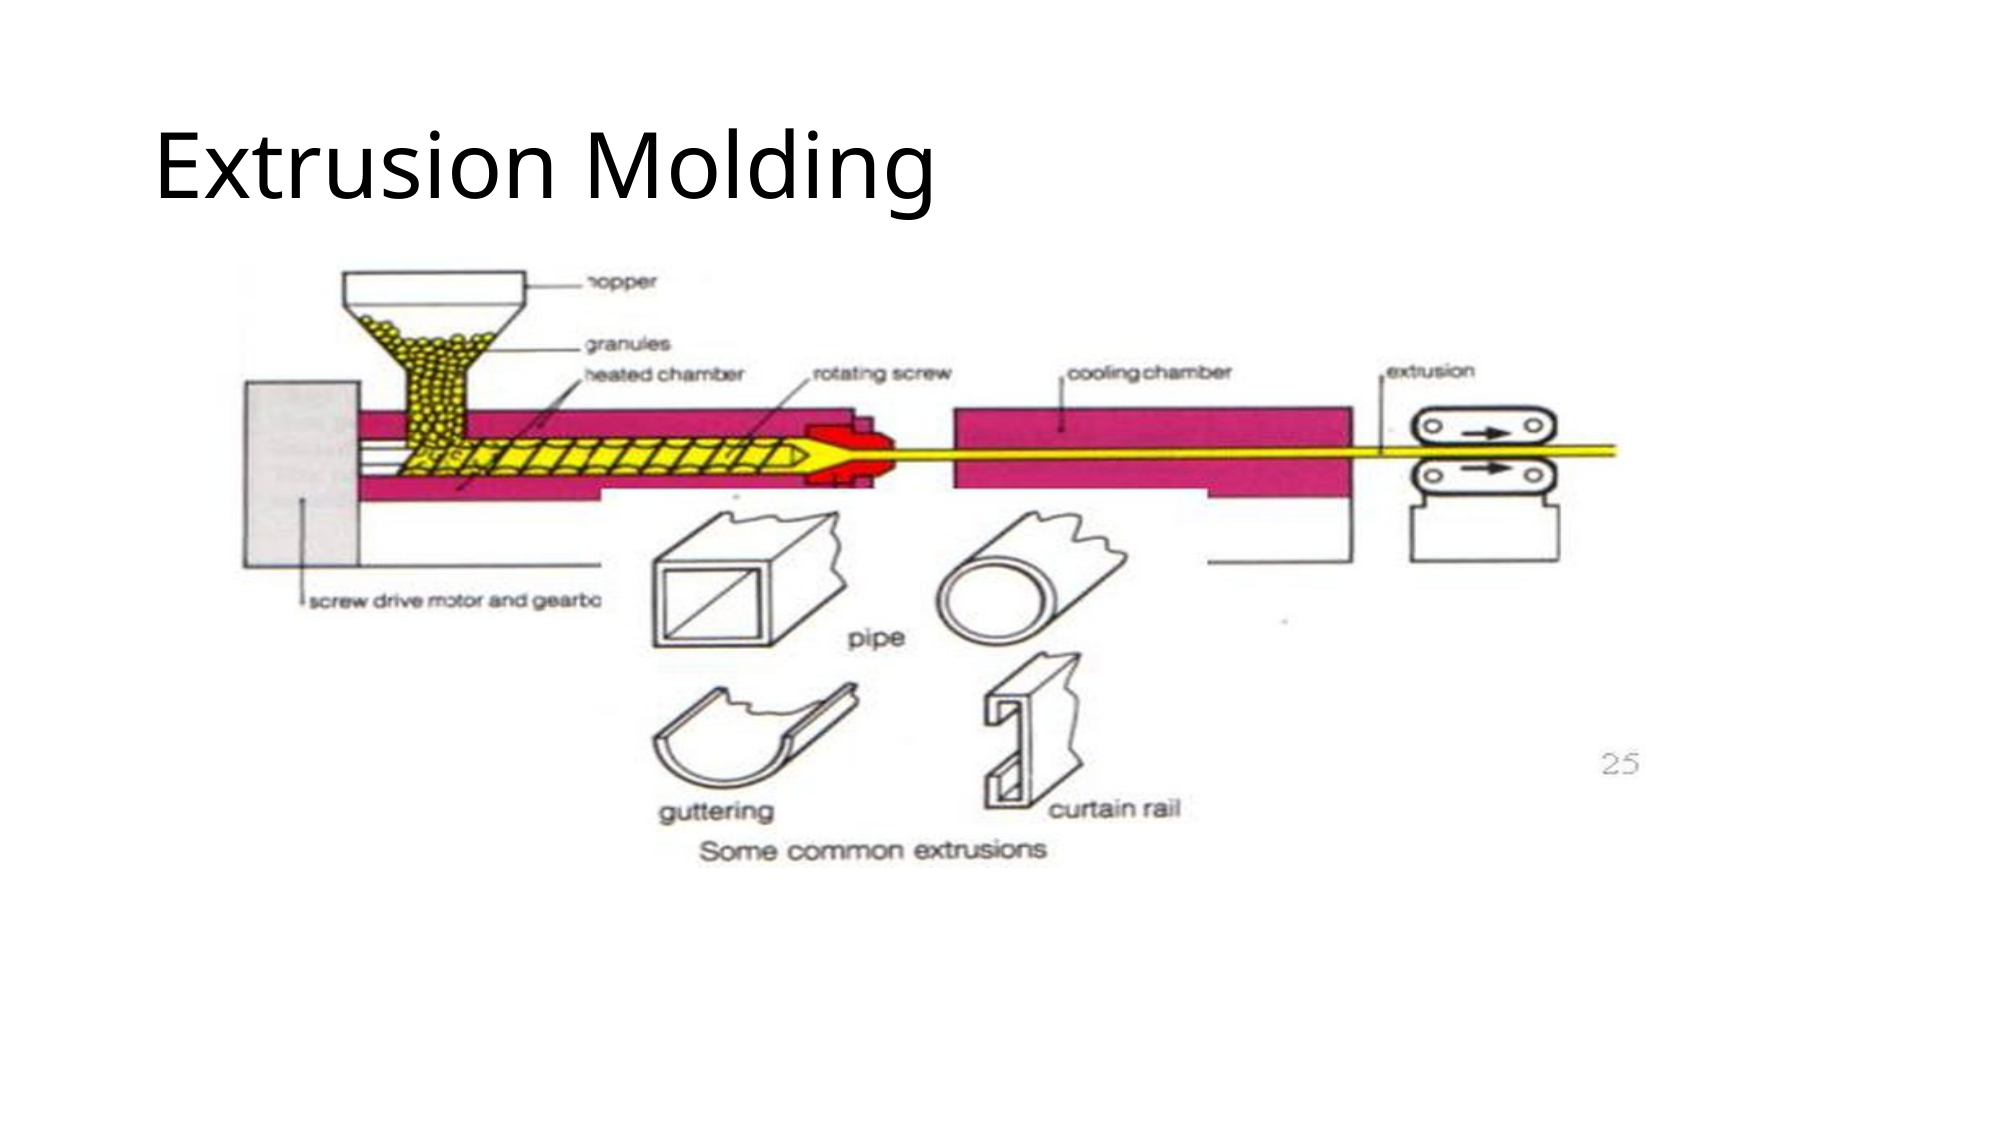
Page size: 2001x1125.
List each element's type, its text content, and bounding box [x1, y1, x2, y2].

title Extrusion Molding [137, 59, 1863, 278]
picture [216, 256, 1646, 868]
